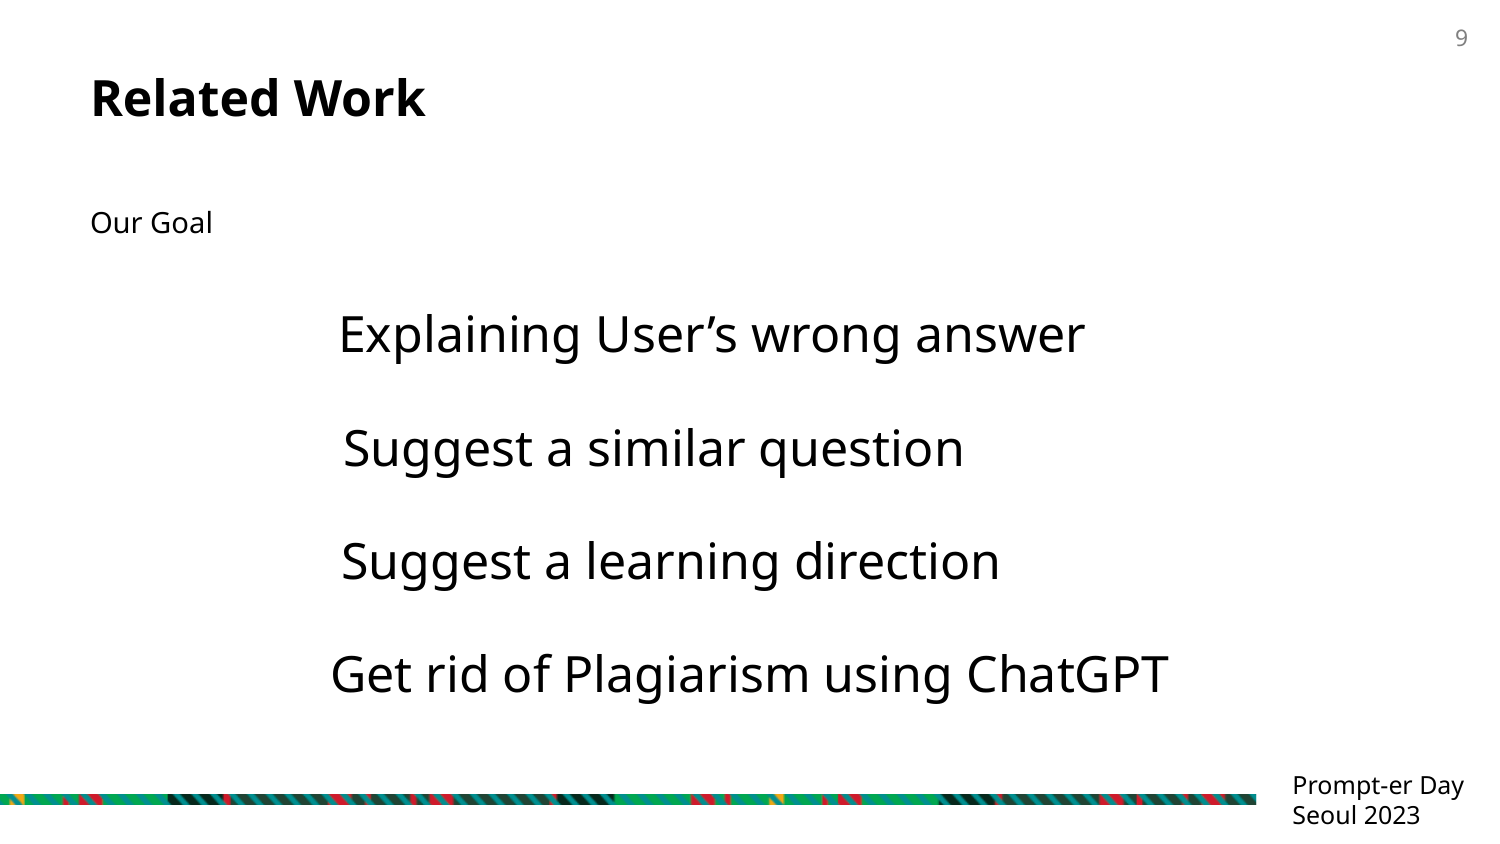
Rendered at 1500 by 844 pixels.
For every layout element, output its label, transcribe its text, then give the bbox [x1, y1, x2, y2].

list Our Goal [75, 196, 1425, 772]
text_box Suggest a similar question [328, 408, 981, 484]
text_box Explaining User’s wrong answer [323, 295, 1102, 371]
text_box Get rid of Plagiarism using ChatGPT [315, 635, 1185, 710]
text_box Suggest a learning direction [326, 521, 1018, 597]
picture [0, 794, 1257, 805]
title Related Work [75, 59, 1425, 160]
